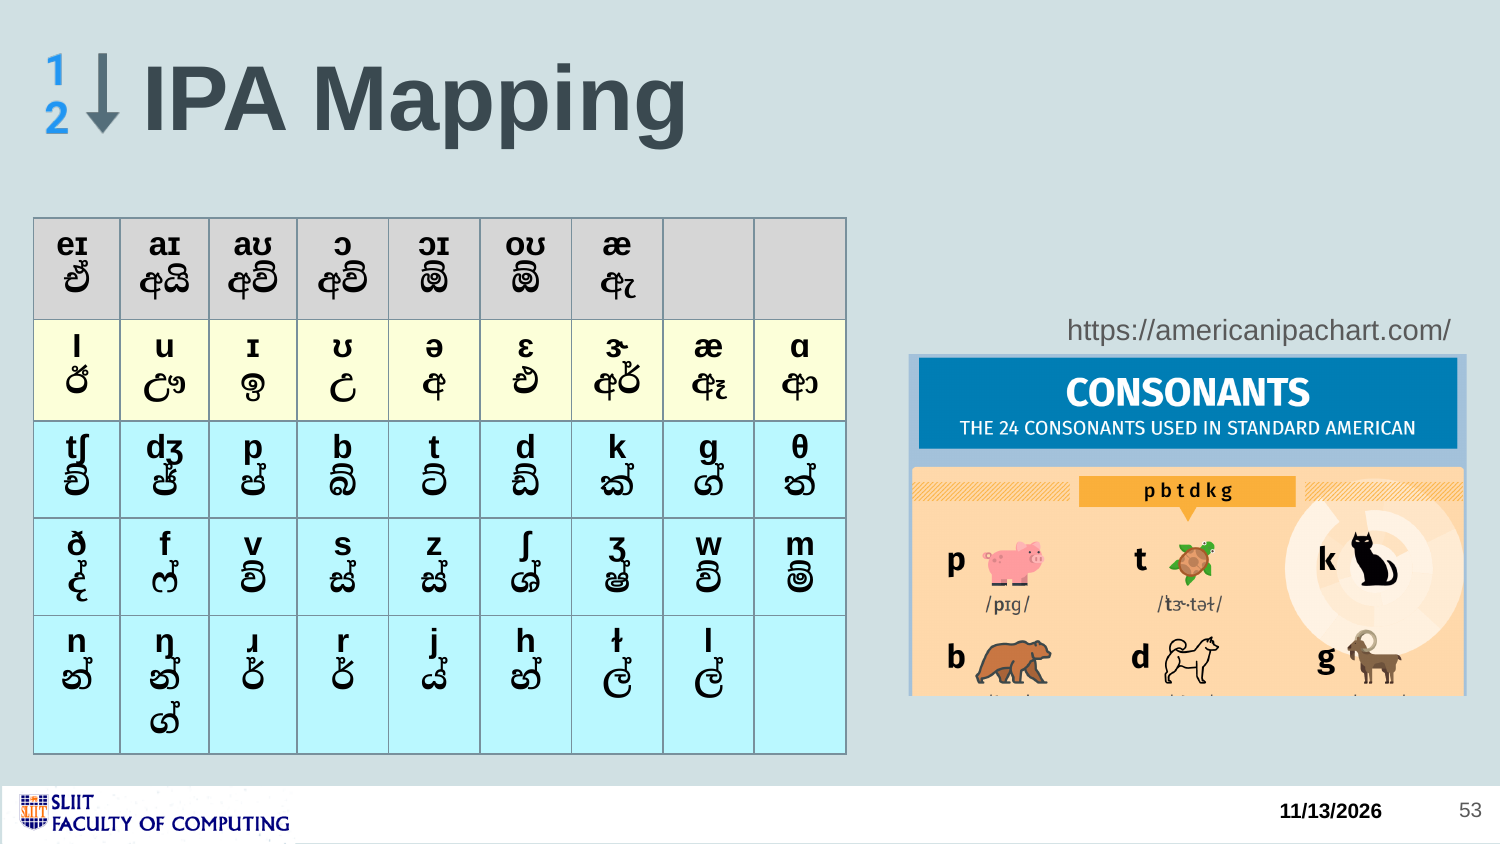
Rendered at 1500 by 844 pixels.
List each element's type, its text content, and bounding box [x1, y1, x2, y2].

table_header [755, 219, 845, 319]
table_cell ɪ ඉ [210, 320, 296, 420]
table_cell ɝ අර් [572, 320, 662, 420]
table_header ɔɪ ඕ [389, 219, 479, 319]
table_cell z ස් [389, 519, 479, 615]
table_cell w ව් [664, 519, 753, 615]
text_box https://americanipachart.com/ [937, 303, 1467, 353]
table_cell ð ද් [34, 519, 119, 615]
table_cell ɹ ර් [210, 616, 296, 753]
table_cell ʃ ශ් [481, 519, 571, 615]
table_cell f ෆ් [121, 519, 208, 615]
table_cell b බ් [298, 422, 388, 517]
table_cell r ර් [298, 616, 388, 753]
table_cell ŋ න්ග් [121, 616, 208, 753]
picture [2, 786, 296, 844]
table_cell ʒ ෂ් [572, 519, 662, 615]
table_cell m ම් [755, 519, 845, 615]
table_cell h හ් [481, 616, 571, 753]
table_header [664, 219, 753, 319]
table_cell k ක් [572, 422, 662, 517]
table_cell æ ඈ [664, 320, 753, 420]
table_cell s ස් [298, 519, 388, 615]
table_cell ʊ උ [298, 320, 388, 420]
table_cell u ඌ [121, 320, 208, 420]
table_header oʊ ඕ [481, 219, 571, 319]
table_cell l ල් [664, 616, 753, 753]
table_header æ ඇ [572, 219, 662, 319]
table_cell θ ත් [755, 422, 845, 517]
table_cell p ප් [210, 422, 296, 517]
picture [908, 353, 1467, 696]
picture [27, 43, 129, 145]
table_cell dʒ ජ් [121, 422, 208, 517]
table_cell j ය් [389, 616, 479, 753]
table_header eɪ ඒ [34, 219, 119, 319]
table_cell g ග් [664, 422, 753, 517]
table_cell v ව් [210, 519, 296, 615]
table_cell tʃ ච් [34, 422, 119, 517]
table_cell ɛ එ [481, 320, 571, 420]
table_cell t ට් [389, 422, 479, 517]
table_header aɪ අයි [121, 219, 208, 319]
table_header ɔ අව් [298, 219, 388, 319]
table_cell ɫ ල් [572, 616, 662, 753]
table_cell n න් [34, 616, 119, 753]
table_cell ɑ ආ [755, 320, 845, 420]
table_header aʊ අව් [210, 219, 296, 319]
table_cell d ඩ් [481, 422, 571, 517]
table_cell ə අ [389, 320, 479, 420]
table_cell [755, 616, 845, 753]
text_box IPA Mapping [131, 19, 1365, 155]
table_cell I ඊ [34, 320, 119, 420]
